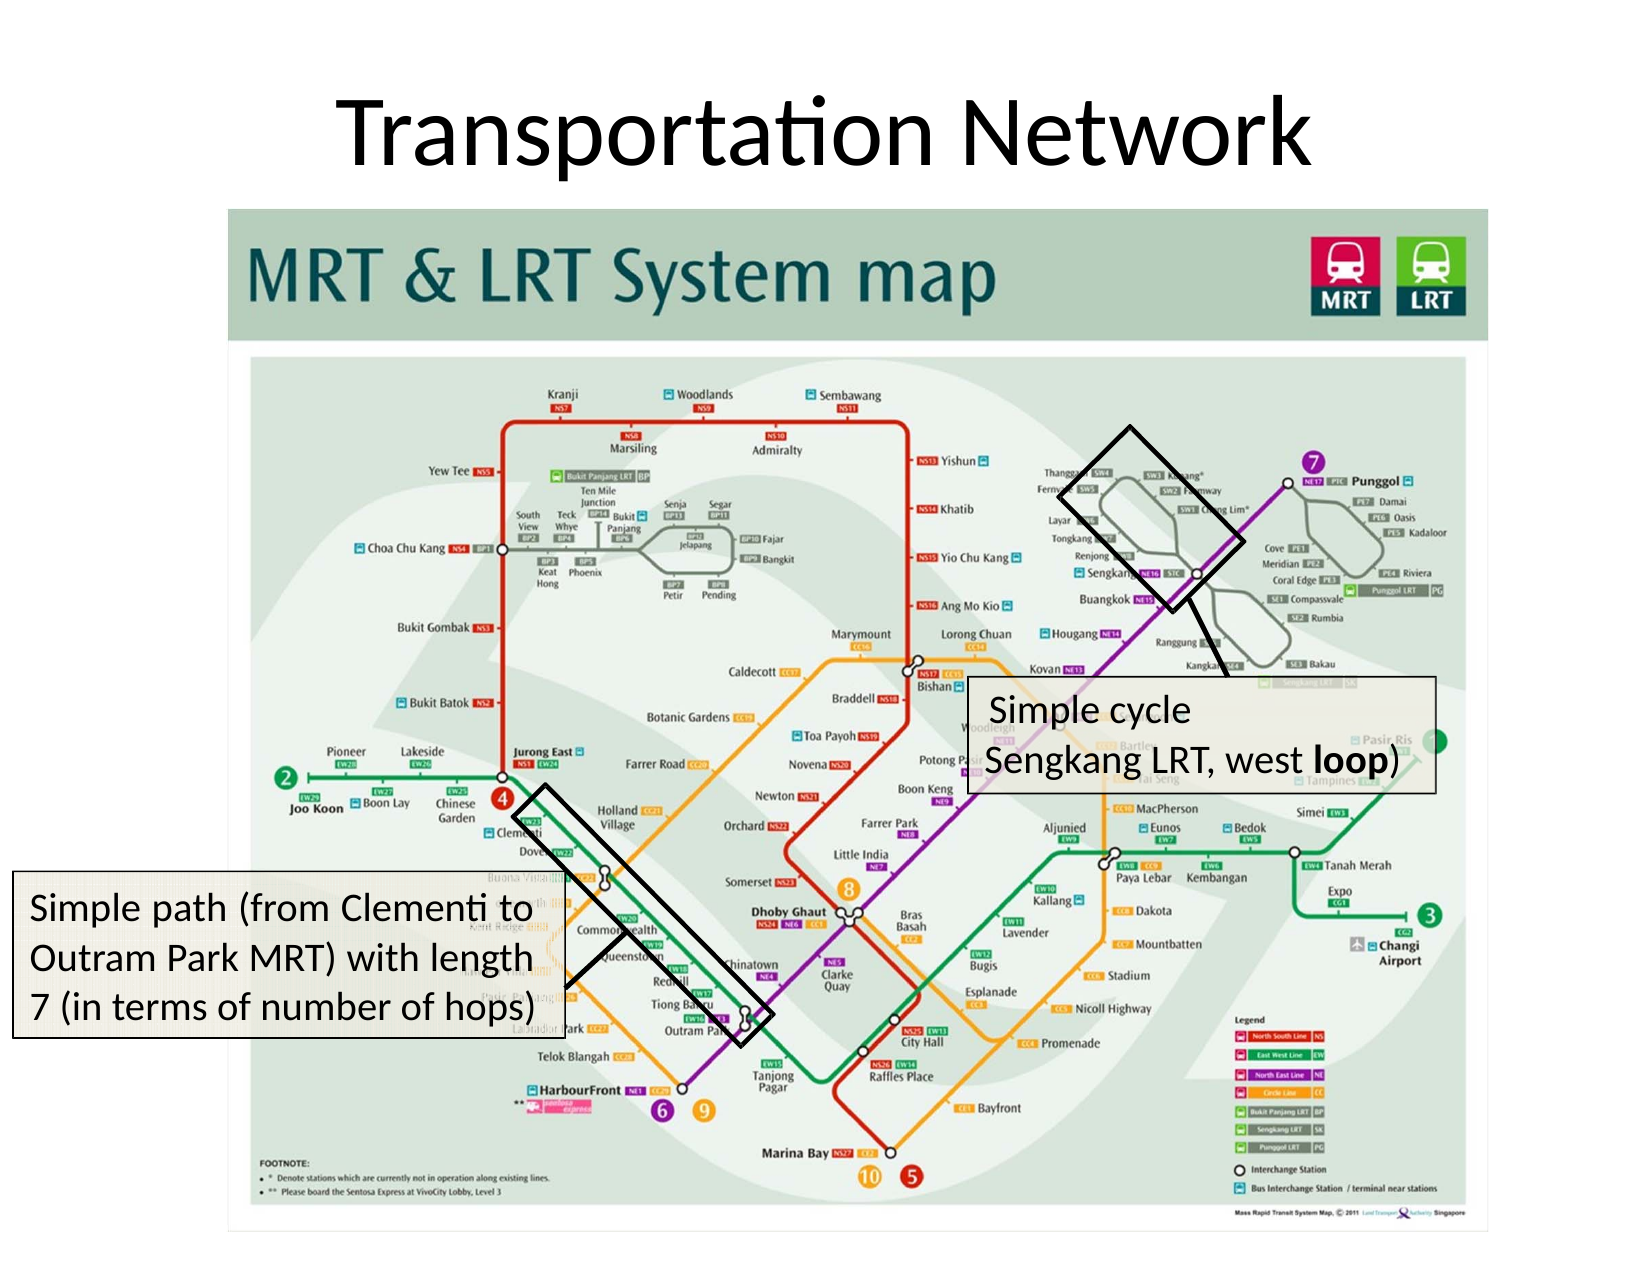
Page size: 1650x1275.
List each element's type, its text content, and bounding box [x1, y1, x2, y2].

text_box [226, 208, 1489, 1232]
text_box [1056, 424, 1247, 615]
text_box [720, 1029, 762, 1049]
text_box [1228, 675, 1437, 795]
text_box [12, 870, 566, 1039]
title Transportation Network [333, 64, 1317, 278]
text_box [967, 675, 1225, 683]
text_box [14, 873, 564, 1037]
text_box [969, 678, 1434, 792]
text_box [1186, 597, 1231, 678]
text_box Simple cycle Sengkang LRT, west loop) Simple path (from Clementi to Outram Park MRT) with length 7 (in terms of number of hops) [27, 683, 1409, 1029]
